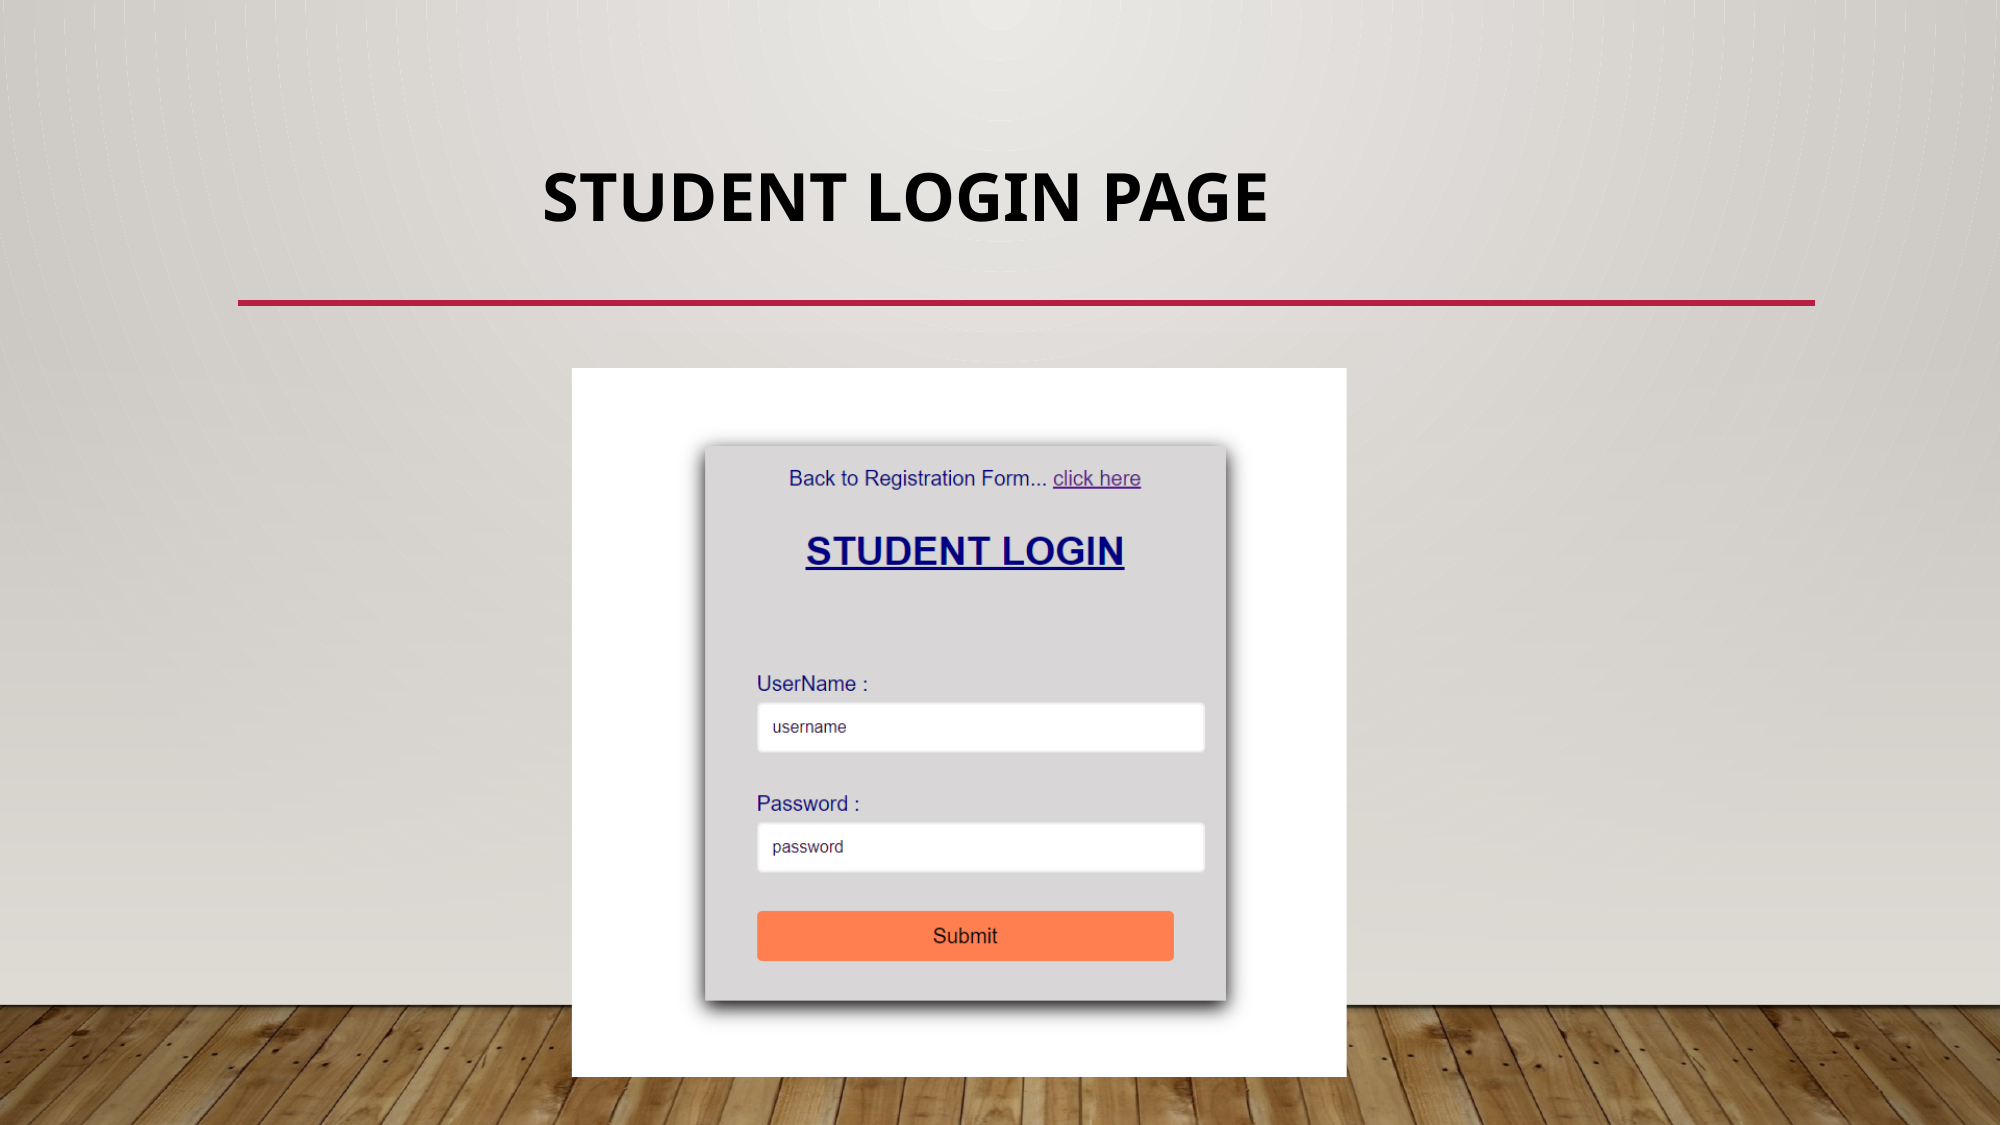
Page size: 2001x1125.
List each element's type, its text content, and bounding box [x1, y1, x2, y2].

picture [0, 368, 2000, 1125]
title student login page [527, 156, 2000, 329]
